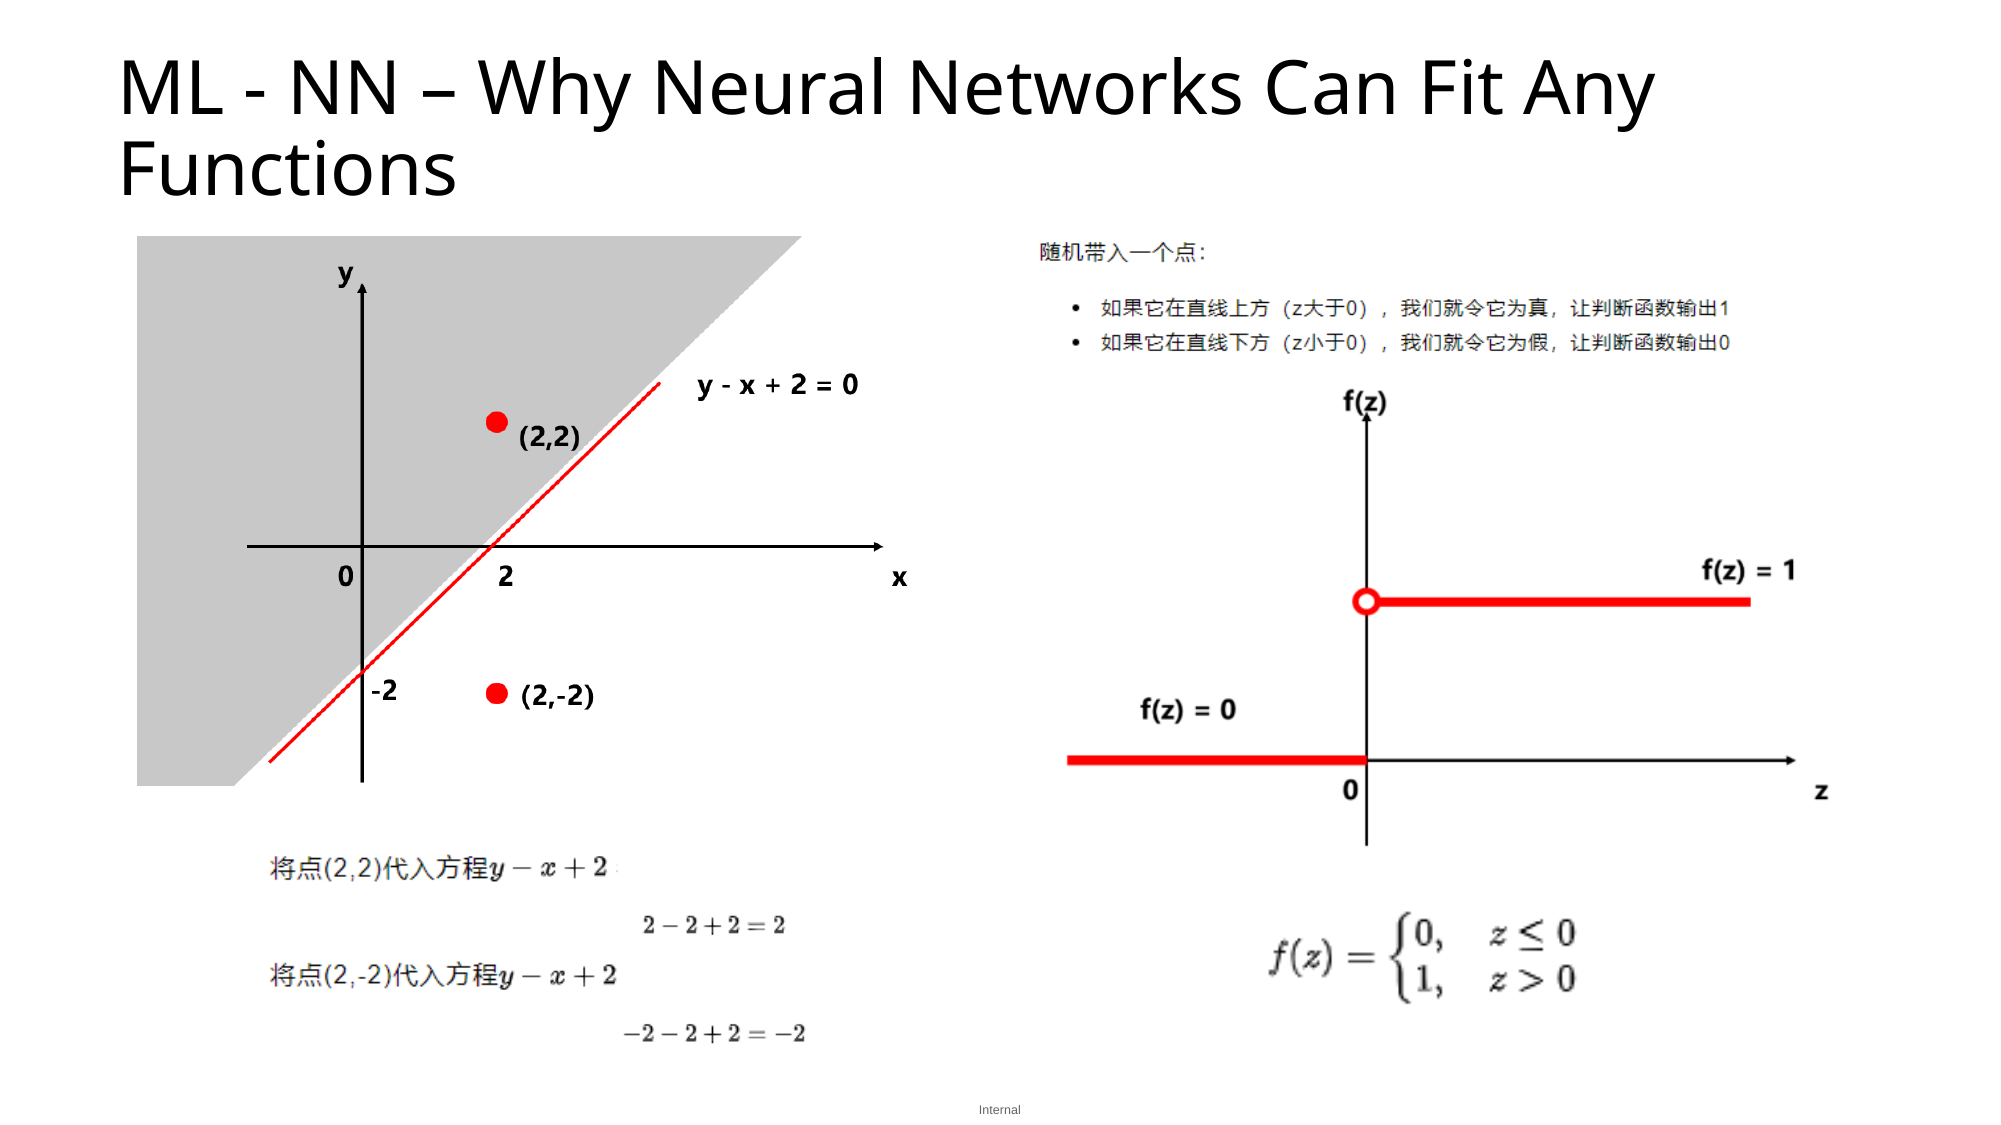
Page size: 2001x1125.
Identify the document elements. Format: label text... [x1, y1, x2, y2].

picture [255, 833, 845, 1092]
picture [1029, 233, 1853, 875]
picture [1236, 891, 1618, 1038]
text_box ML - NN – Why Neural Networks Can Fit Any Functions [101, 21, 1898, 240]
picture [137, 236, 1020, 786]
